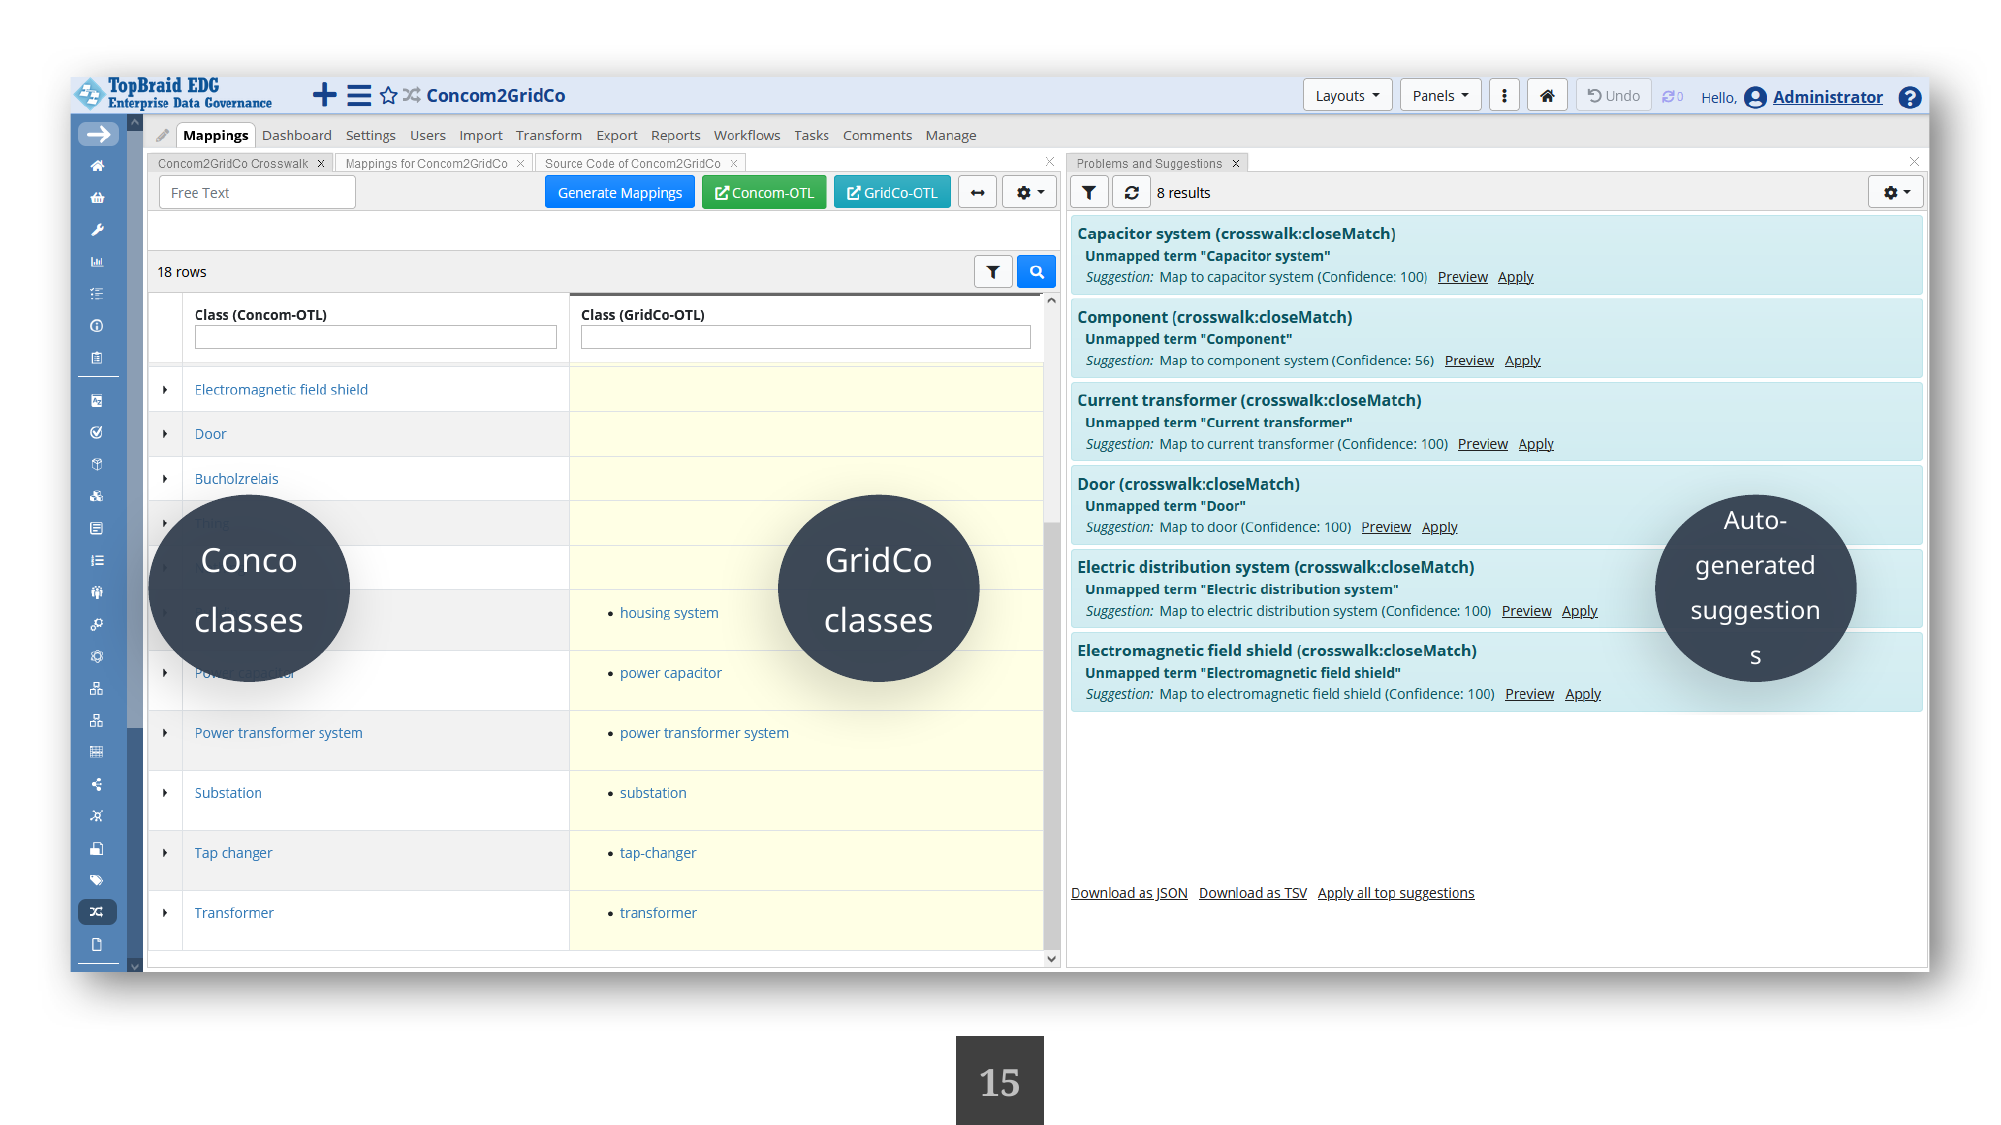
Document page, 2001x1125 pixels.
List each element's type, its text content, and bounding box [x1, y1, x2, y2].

text_box 15 [956, 1036, 1044, 1125]
picture [70, 77, 1930, 972]
